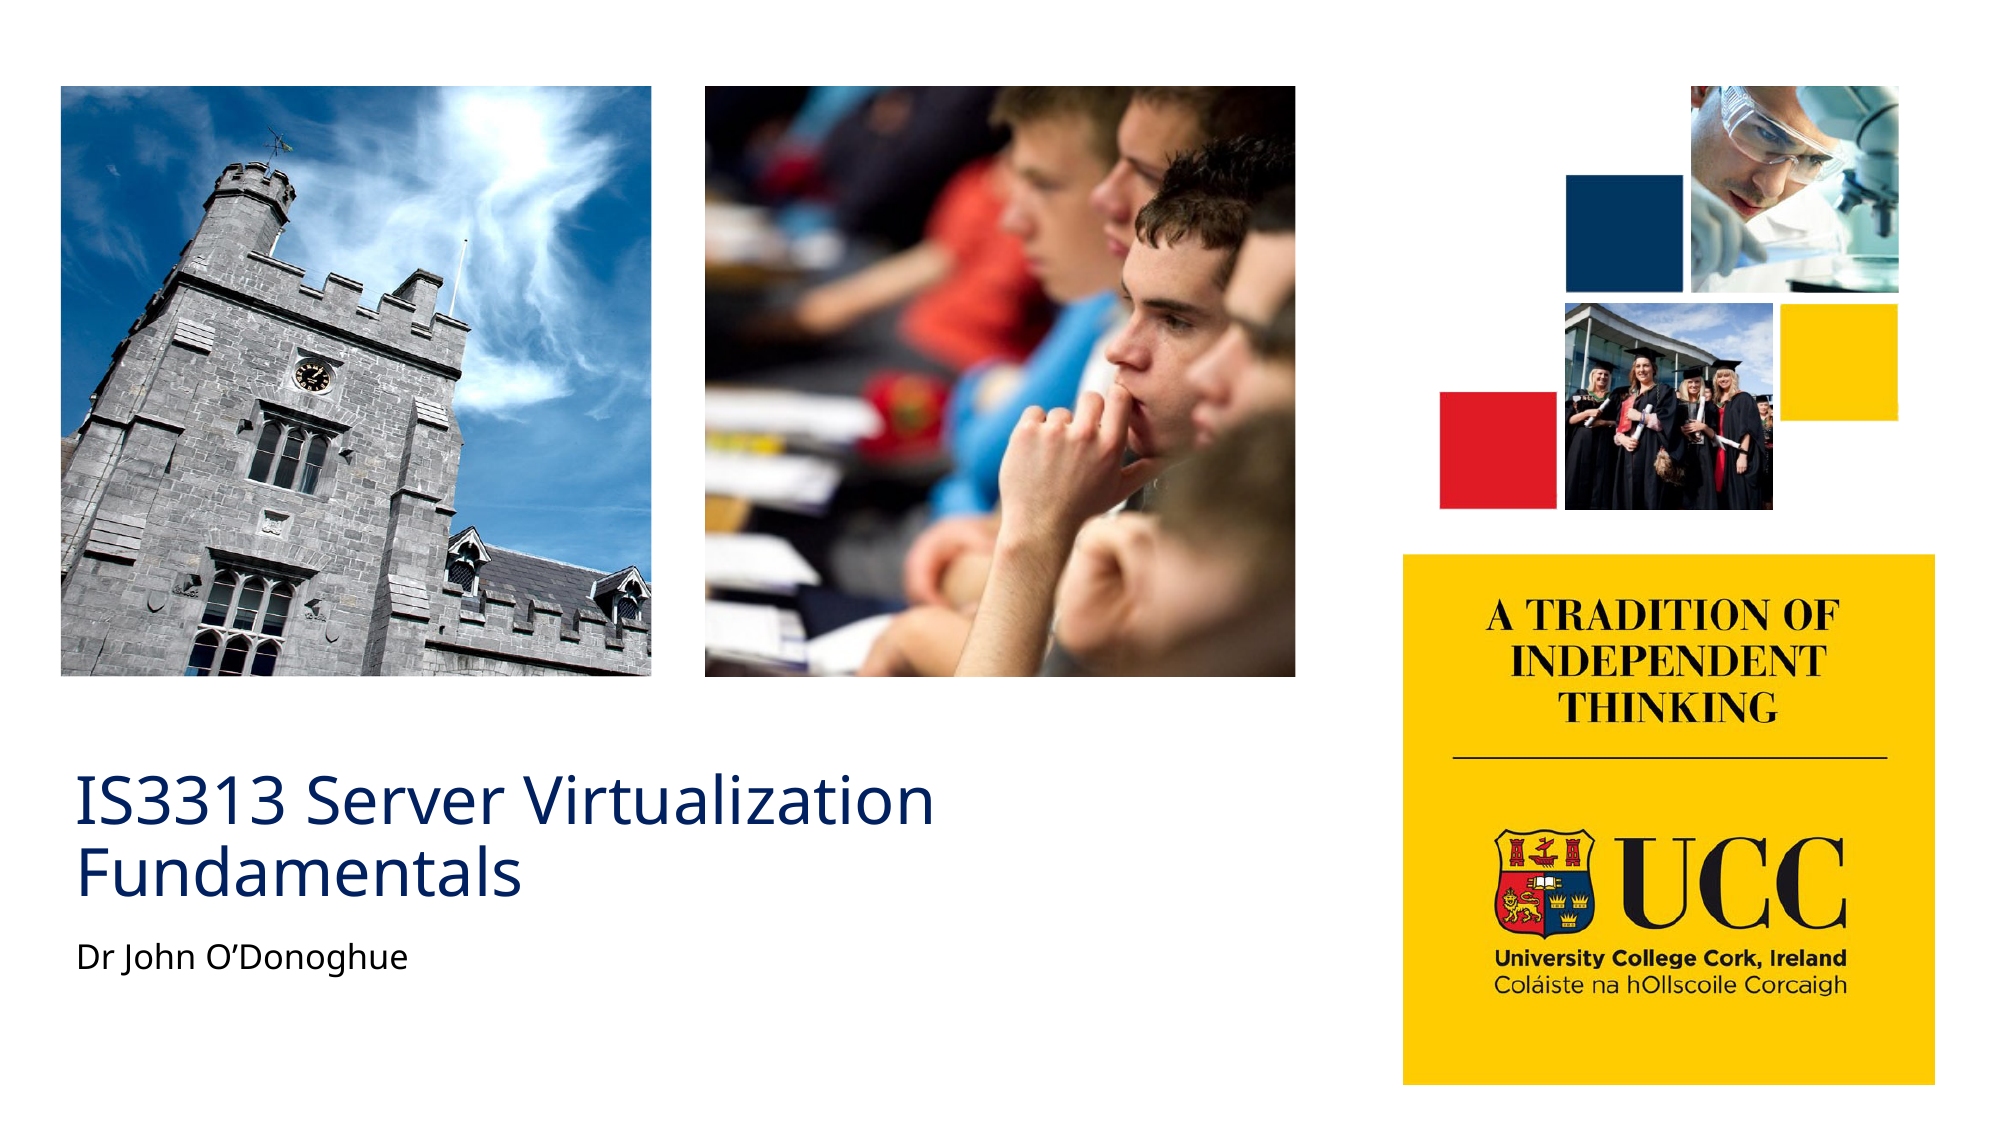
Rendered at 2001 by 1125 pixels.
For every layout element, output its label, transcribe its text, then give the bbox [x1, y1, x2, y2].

subtitle Dr John O’Donoghue [60, 932, 1296, 1085]
title IS3313 Server Virtualization Fundamentals [60, 724, 1296, 919]
picture [1691, 86, 1899, 293]
picture [60, 86, 652, 677]
picture [1565, 174, 1684, 293]
picture [1780, 303, 1899, 422]
picture [705, 86, 1296, 677]
picture [1439, 391, 1558, 510]
picture [1565, 303, 1773, 510]
picture [1403, 553, 1935, 1085]
